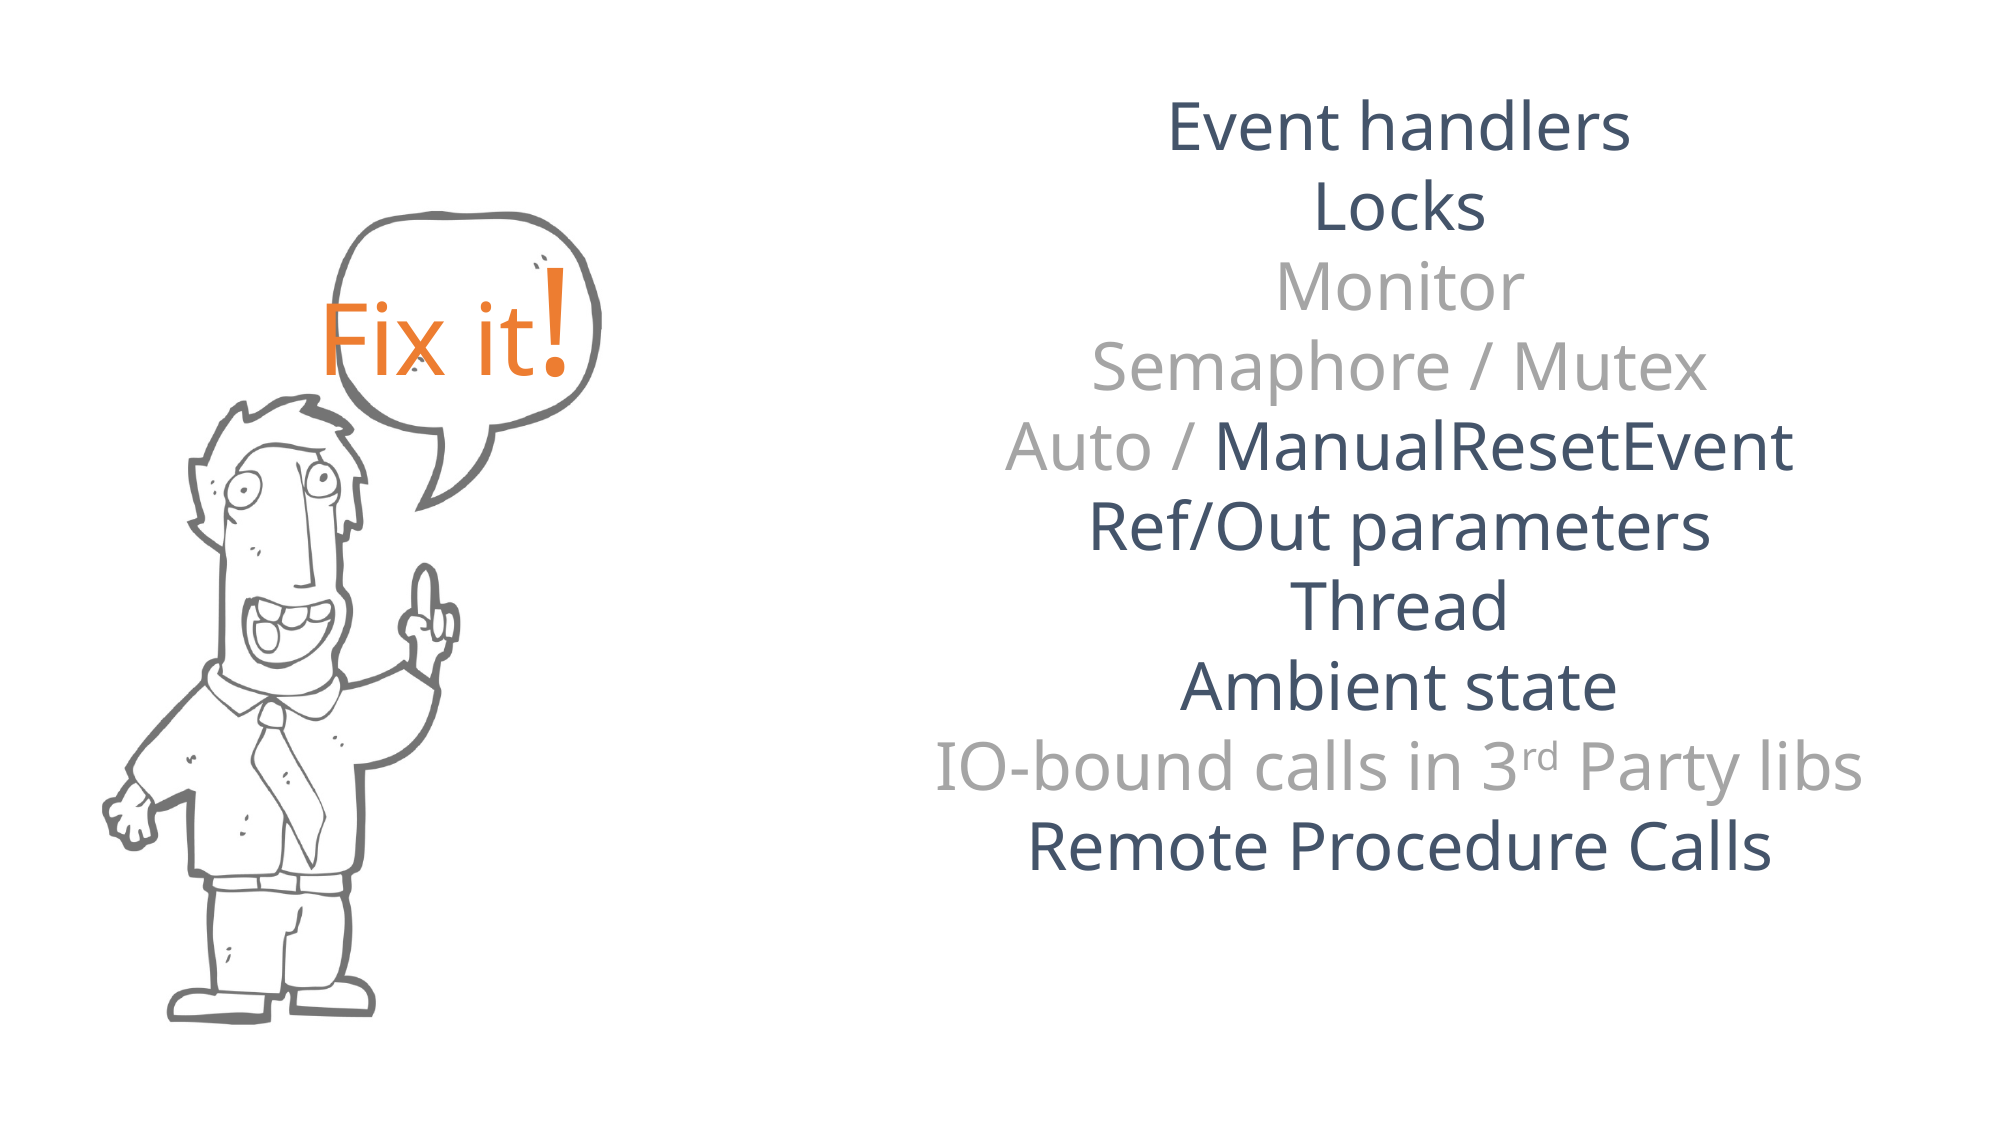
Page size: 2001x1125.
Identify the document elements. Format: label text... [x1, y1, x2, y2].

text_box Event handlers Locks Monitor Semaphore / Mutex Auto / ManualResetEvent Ref/Out parameters Thread Ambient state IO-bound calls in 3rd Party libs Remote Procedure Calls [920, 76, 1881, 892]
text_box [0, 196, 750, 1039]
